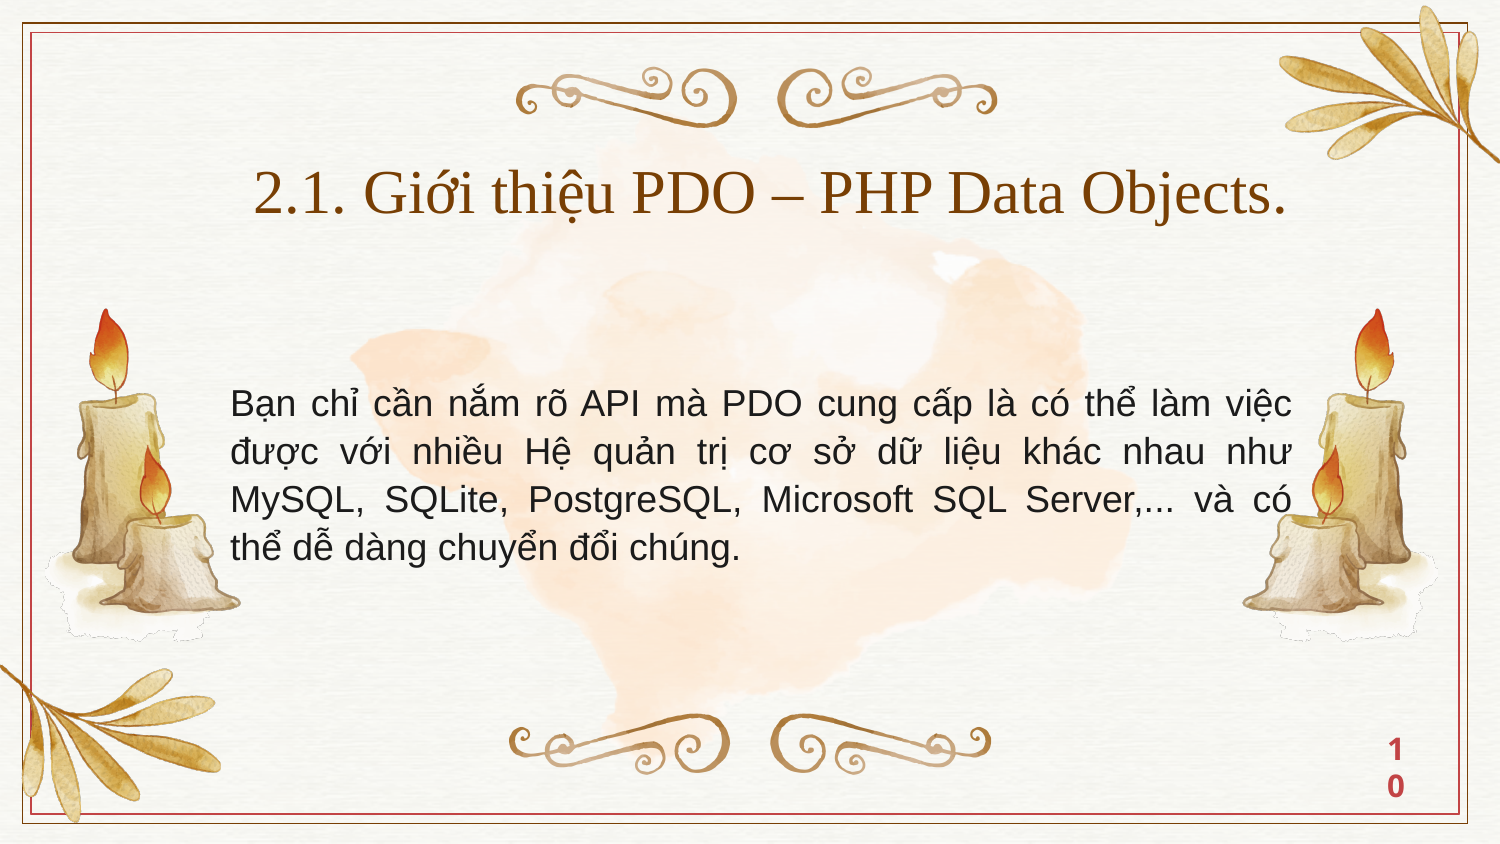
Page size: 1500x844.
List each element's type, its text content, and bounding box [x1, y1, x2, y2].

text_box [482, 710, 1018, 777]
list Bạn chỉ cần nắm rõ API mà PDO cung cấp là có thể làm việc được với nhiều Hệ quản trị cơ sở dữ liệu khác nhau như MySQL, SQLite, PostgreSQL, Microsoft SQL Server,... và có thể dễ dàng chuyển đổi chúng. [192, 292, 1308, 652]
title 2.1. Giới thiệu PDO – PHP Data Objects. [167, 153, 1359, 219]
text_box 10 [1372, 743, 1438, 789]
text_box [489, 63, 1025, 130]
picture [0, 0, 1500, 844]
